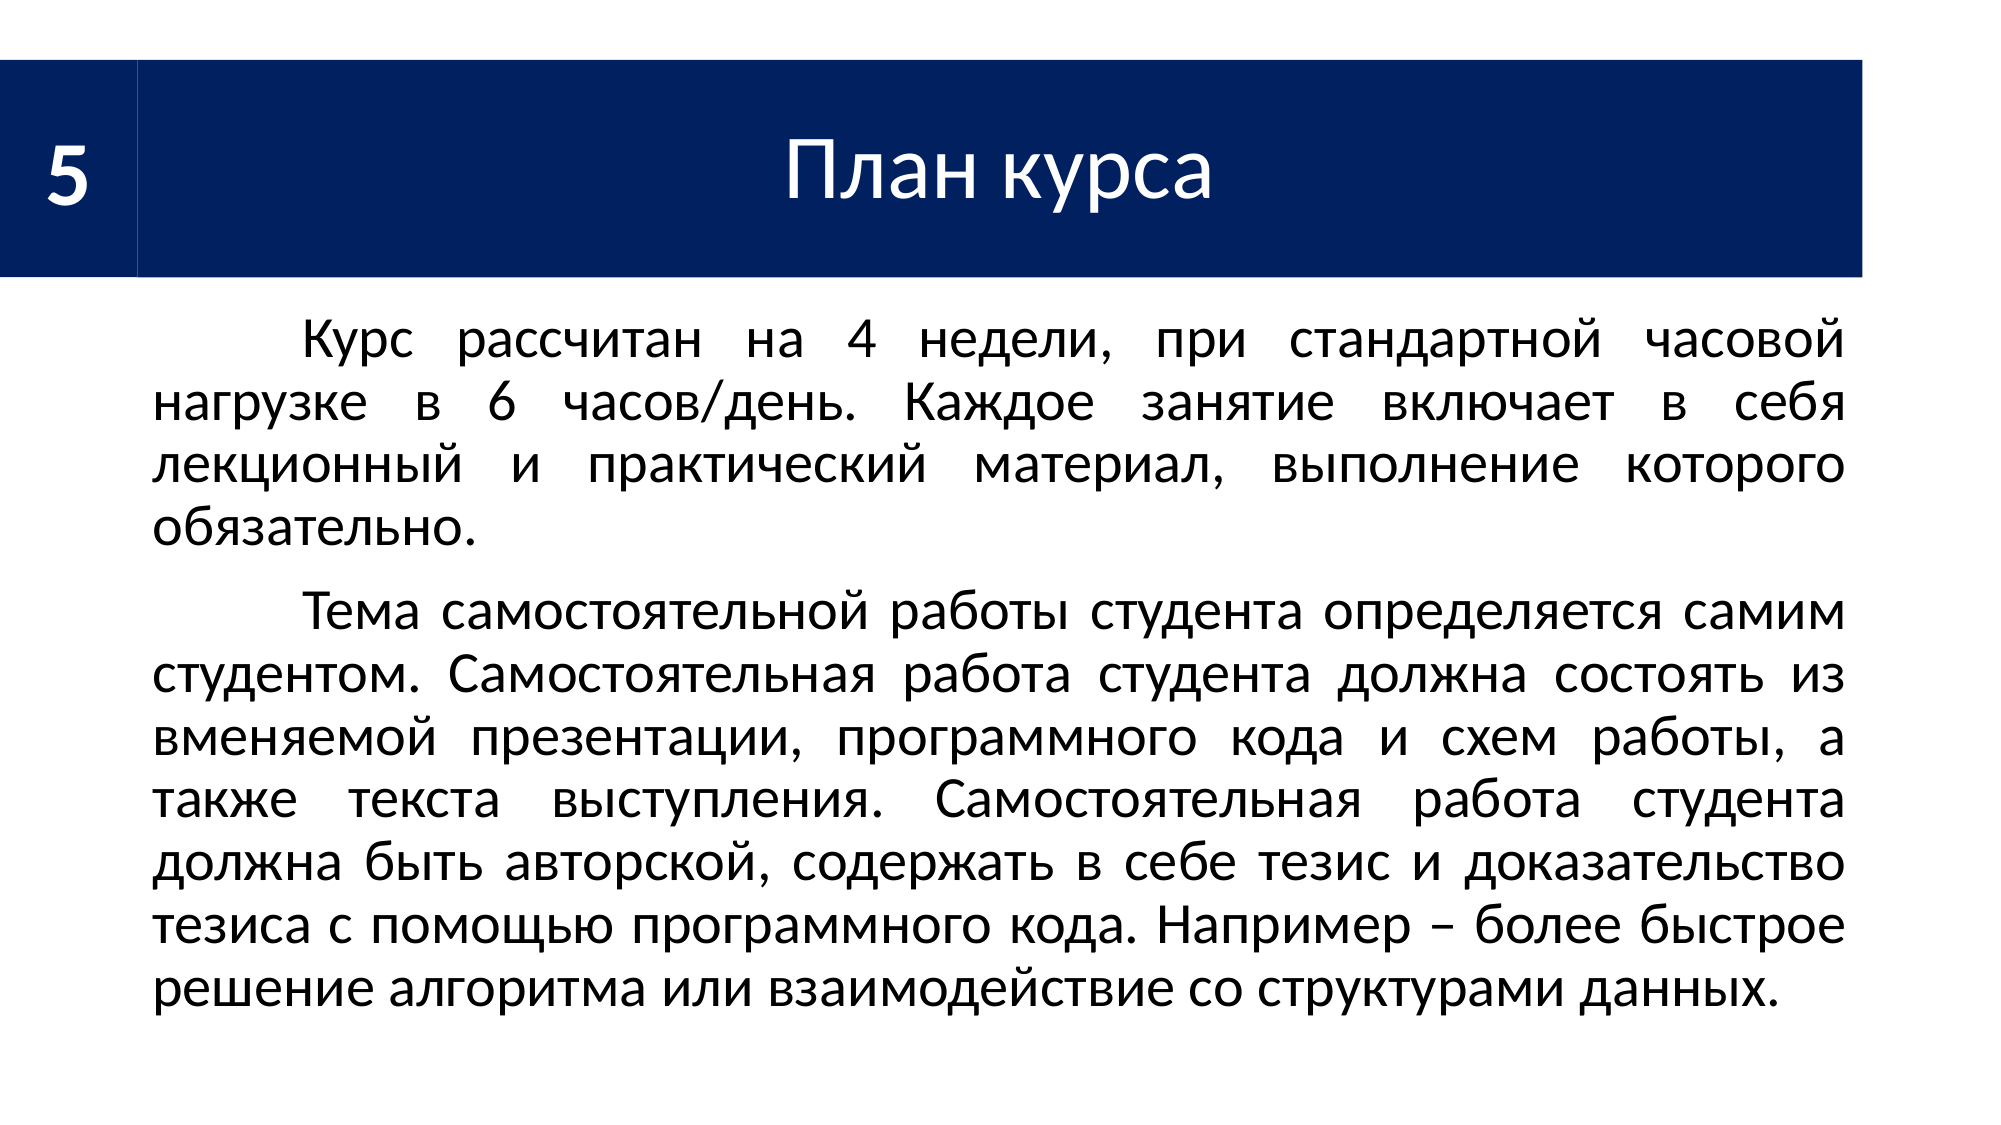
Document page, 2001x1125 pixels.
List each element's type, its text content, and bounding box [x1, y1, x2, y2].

text_box 5 [0, 59, 138, 278]
list Курс рассчитан на 4 недели, при стандартной часовой нагрузке в 6 часов/день. Каждое занятие включает в себя лекционный и практический материал, выполнение которого обязательно. Тема самостоятельной работы студента определяется самим студентом. Самостоятельная работа студента должна состоять из вменяемой презентации, программного кода и схем работы, а также текста выступления. Самостоятельная работа студента должна быть авторской, содержать в себе тезис и доказательство тезиса с помощью программного кода. Например – более быстрое решение алгоритма или взаимодействие со структурами данных. [137, 299, 1863, 1078]
title План курса [138, 59, 1863, 278]
